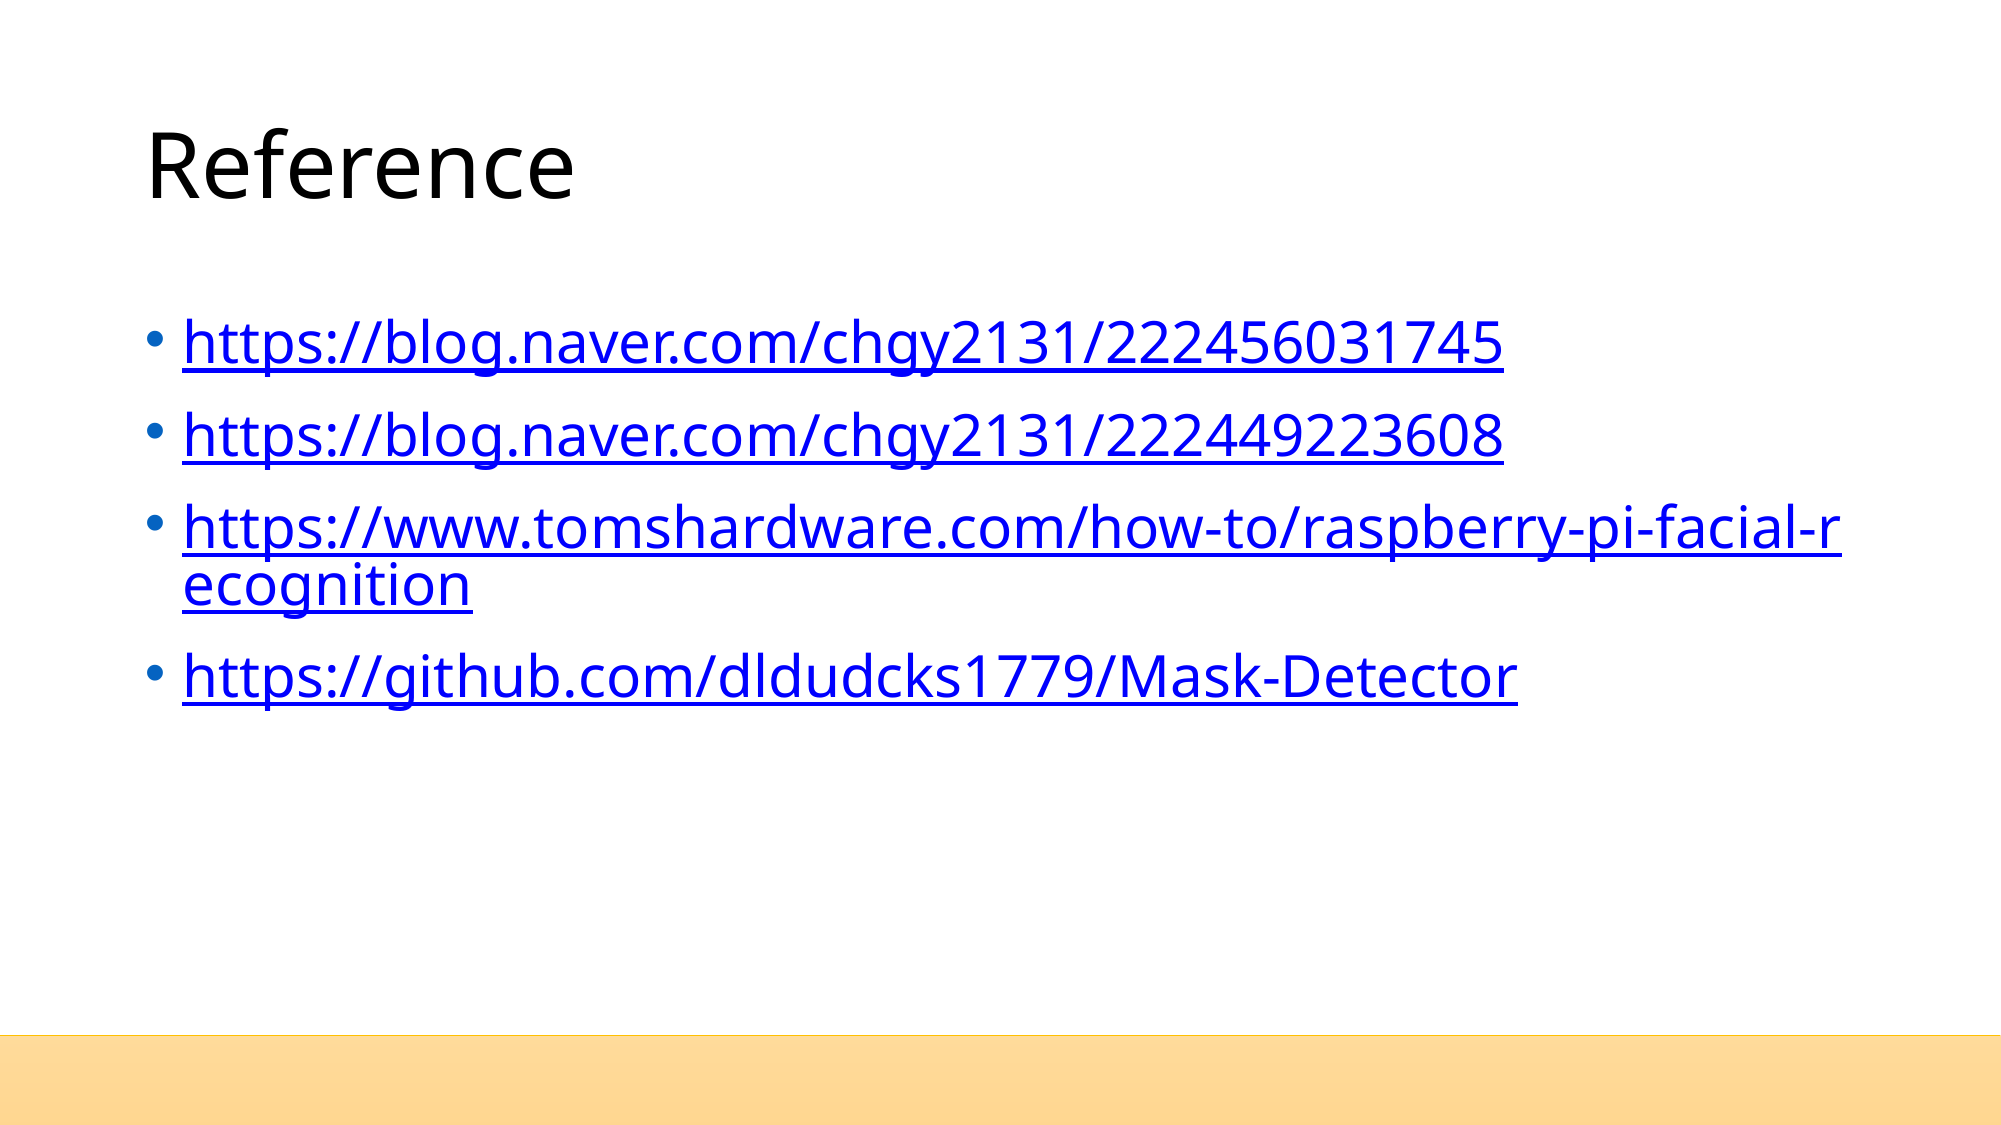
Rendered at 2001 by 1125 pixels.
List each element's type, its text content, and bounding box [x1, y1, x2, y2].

list https://blog.naver.com/chgy2131/222456031745 https://blog.naver.com/chgy2131/222449223608 https://www.tomshardware.com/how-to/raspberry-pi-facial-recognition https://github.com/dldudcks1779/Mask-Detector [136, 298, 1863, 1014]
text_box [0, 1035, 2000, 1125]
title Reference [136, 59, 1863, 278]
